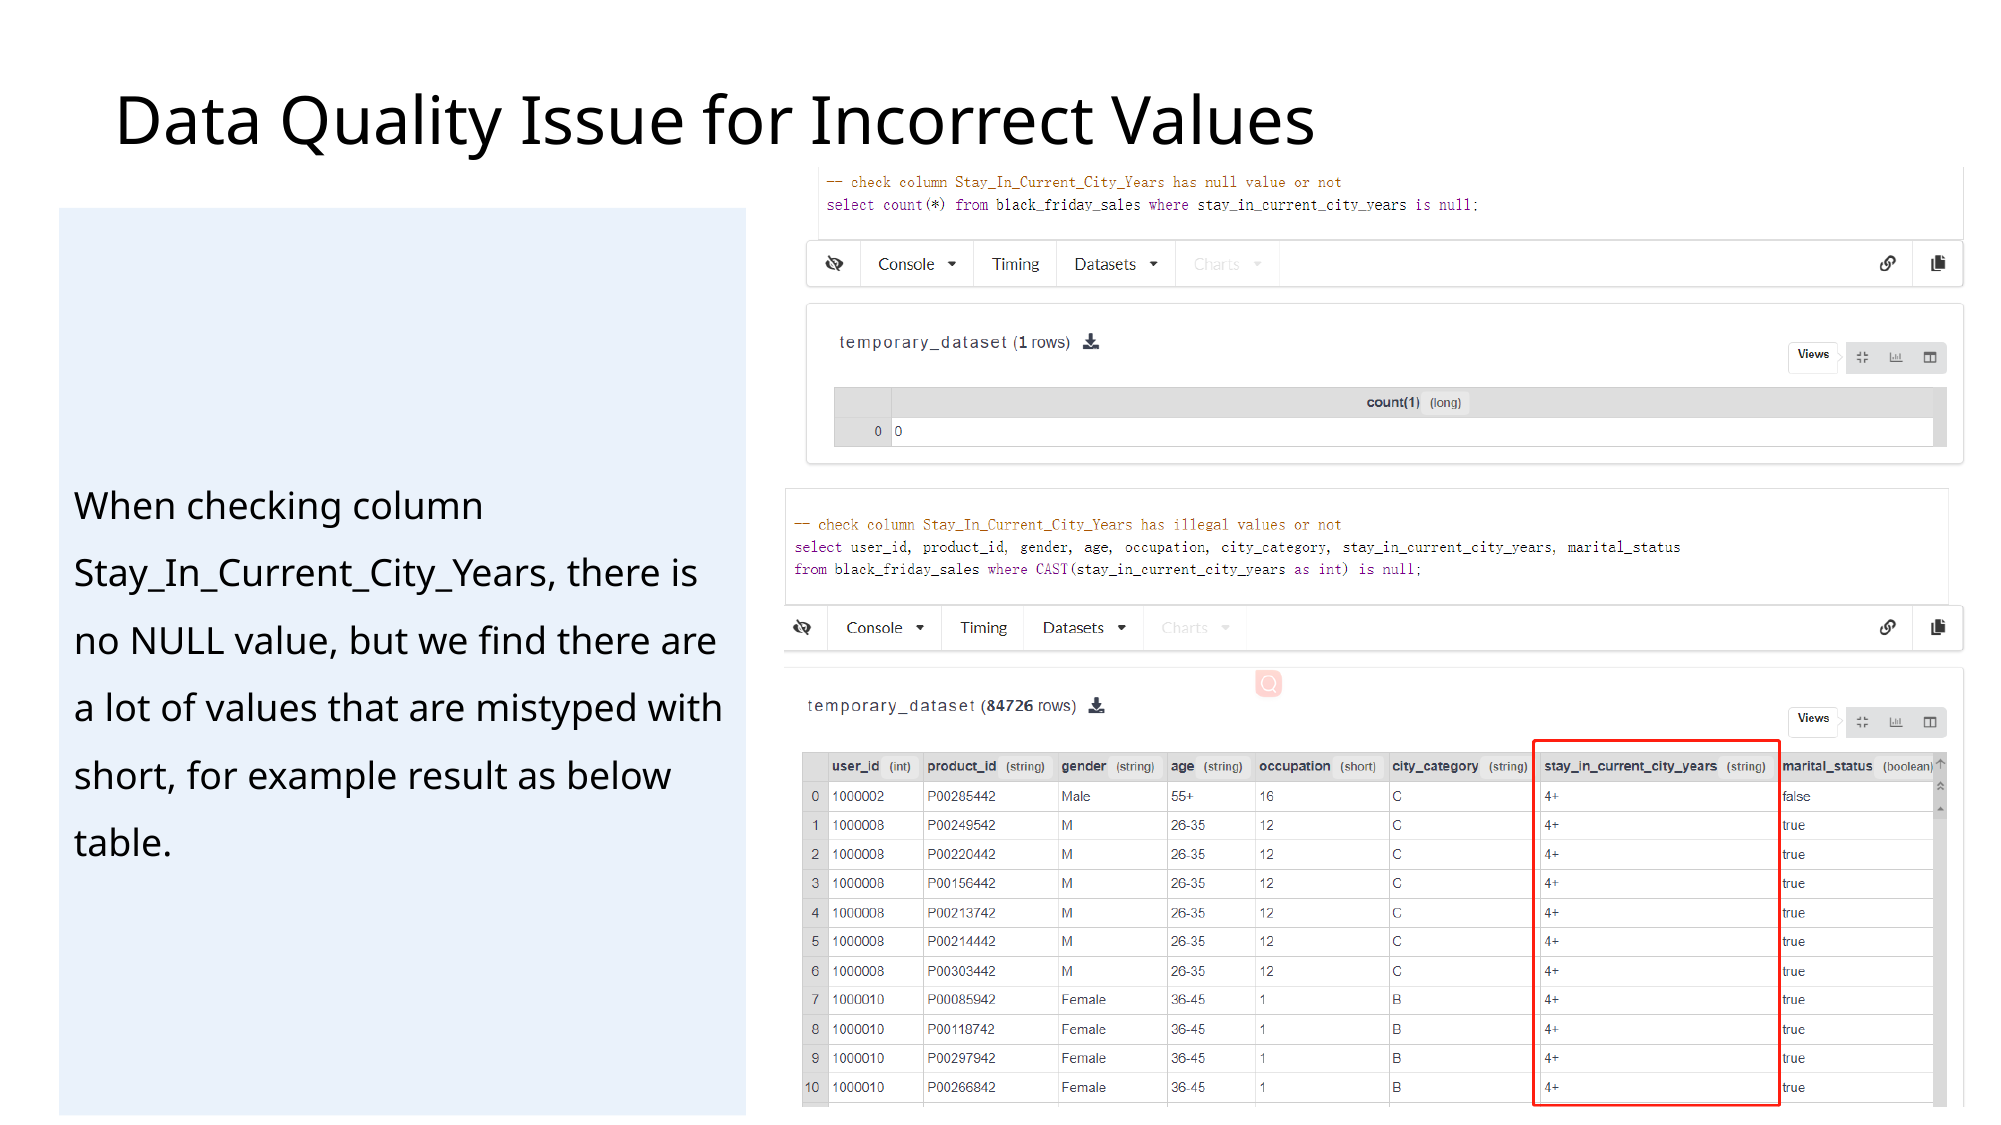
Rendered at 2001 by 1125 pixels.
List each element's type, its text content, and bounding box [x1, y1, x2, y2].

text_box When checking column Stay_In_Current_City_Years, there is no NULL value, but we find there are a lot of values that are mistyped with short, for example result as below table. [58, 207, 747, 1117]
picture [784, 167, 1966, 1107]
text_box Data Quality Issue for Incorrect Values [100, 55, 1838, 192]
